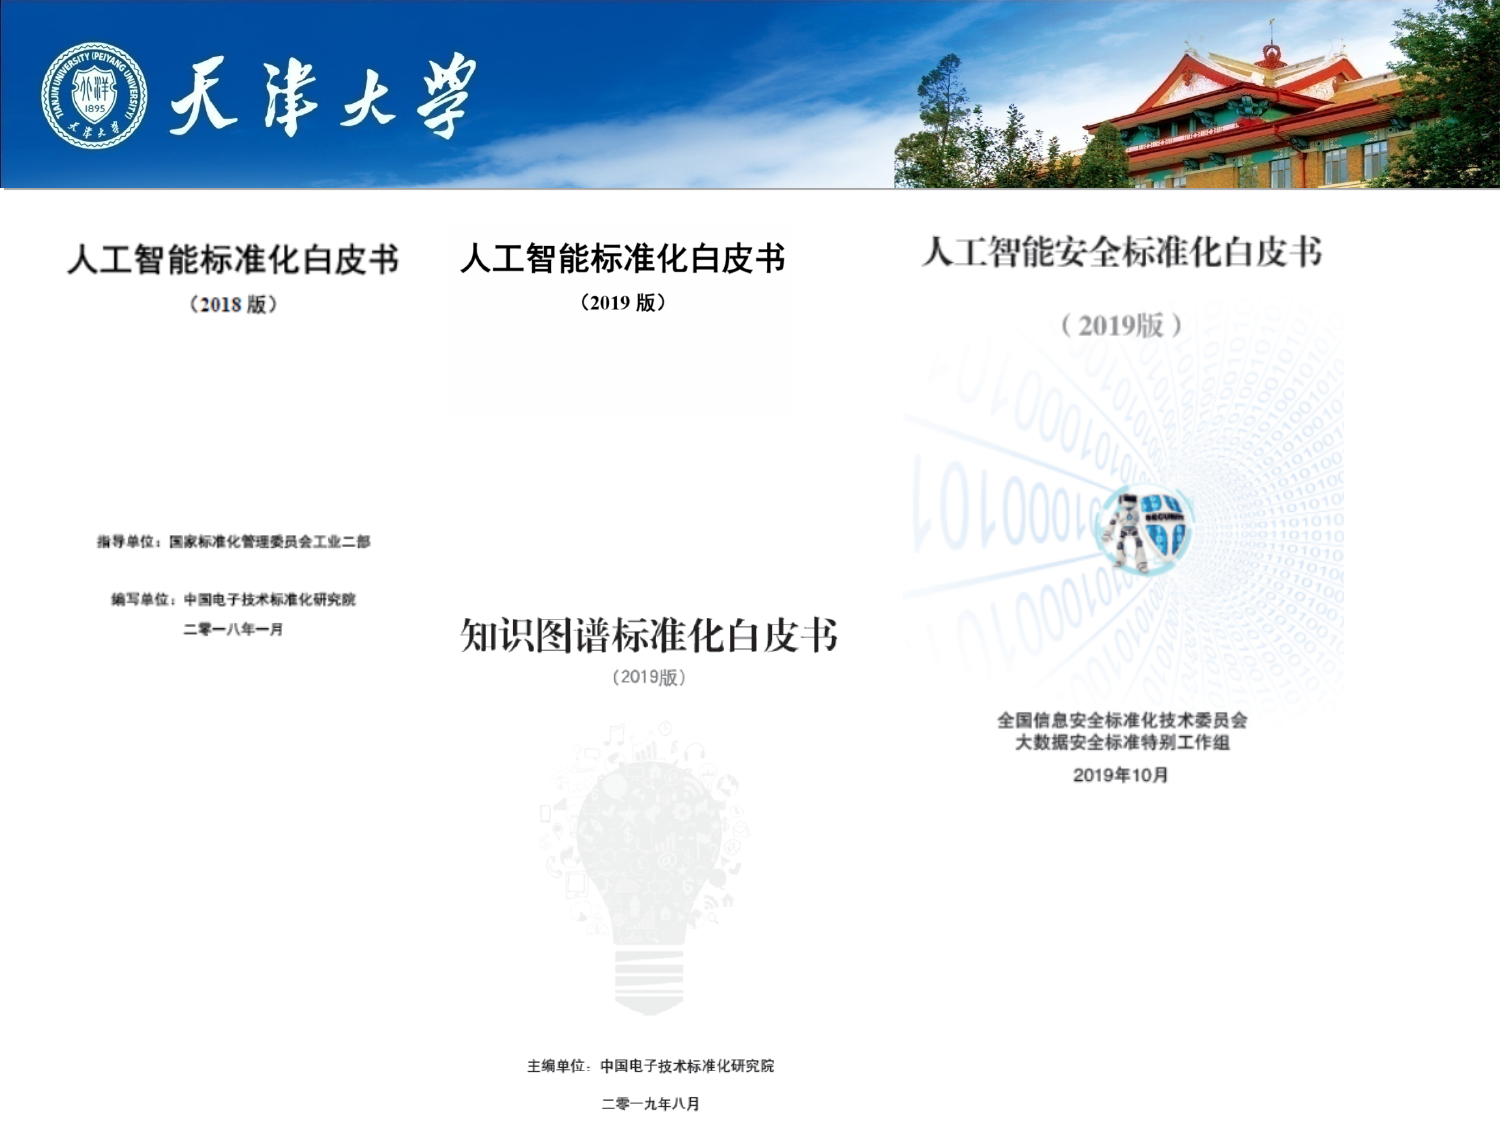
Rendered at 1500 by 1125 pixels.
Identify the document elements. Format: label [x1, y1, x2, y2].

picture [52, 231, 408, 647]
picture [0, 0, 1500, 188]
picture [454, 609, 842, 1118]
picture [442, 219, 797, 415]
picture [903, 221, 1344, 795]
